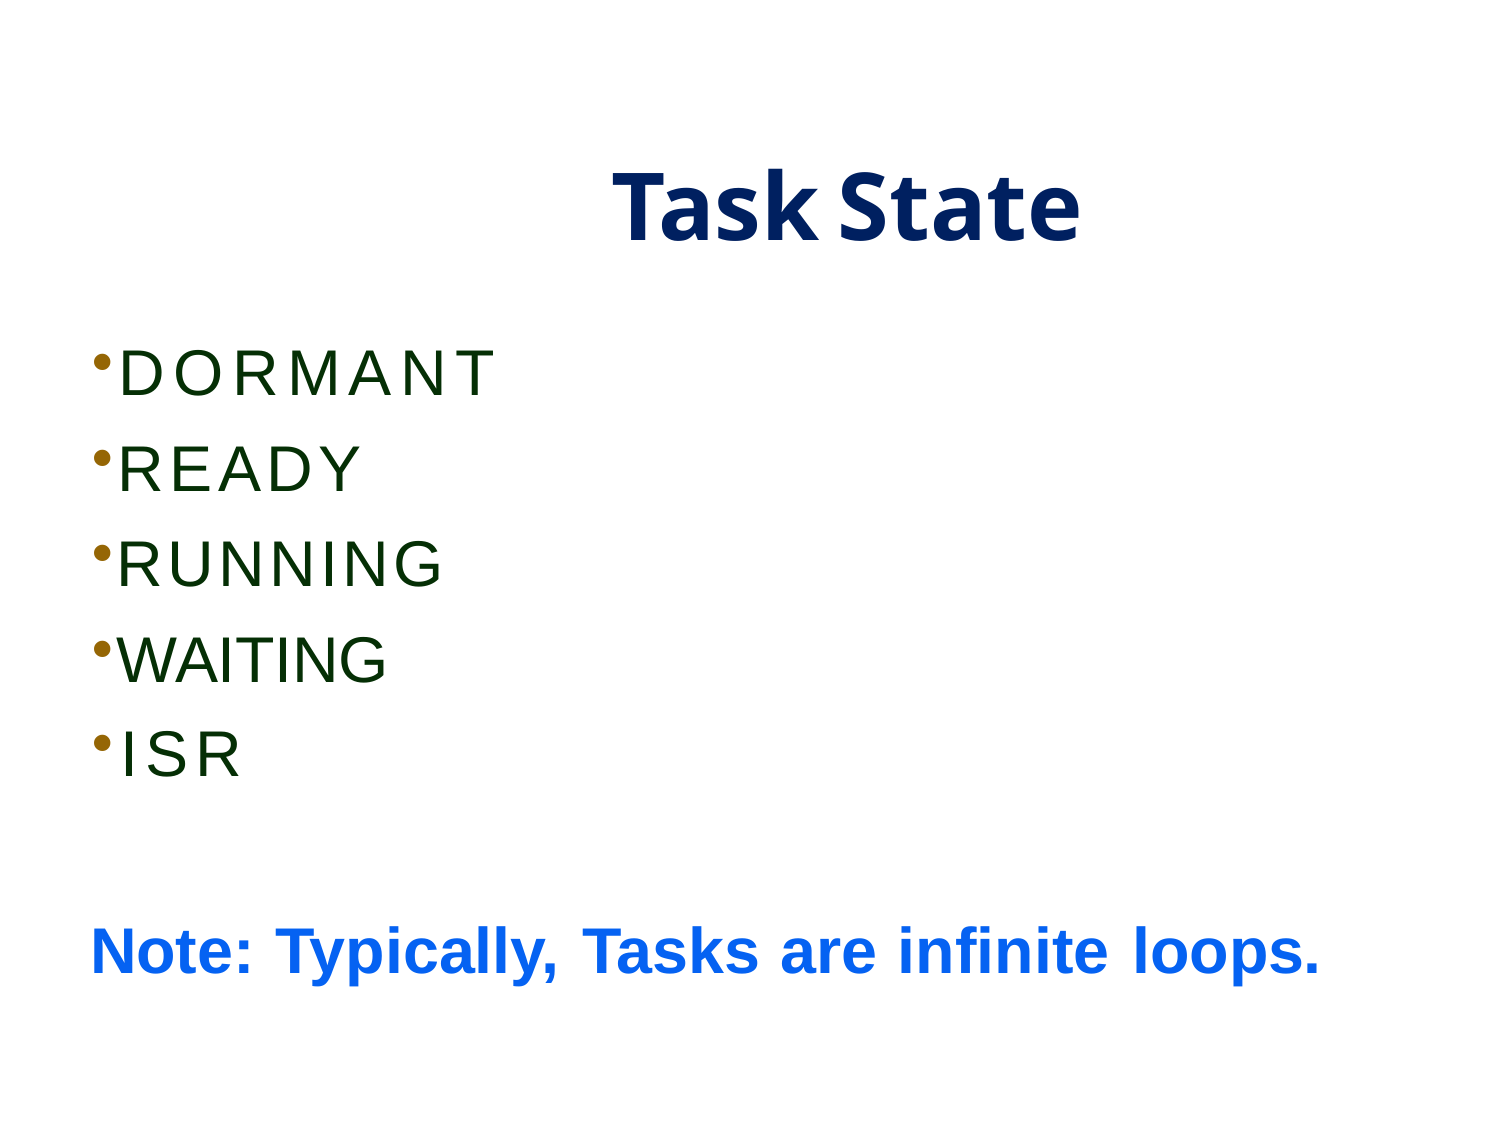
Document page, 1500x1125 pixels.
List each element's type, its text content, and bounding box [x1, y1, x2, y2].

text_box DORMANT READY RUNNING WAITING ISR Note: Typically, Tasks are infinite loops. [87, 310, 1413, 986]
title Task State [137, 40, 1500, 298]
